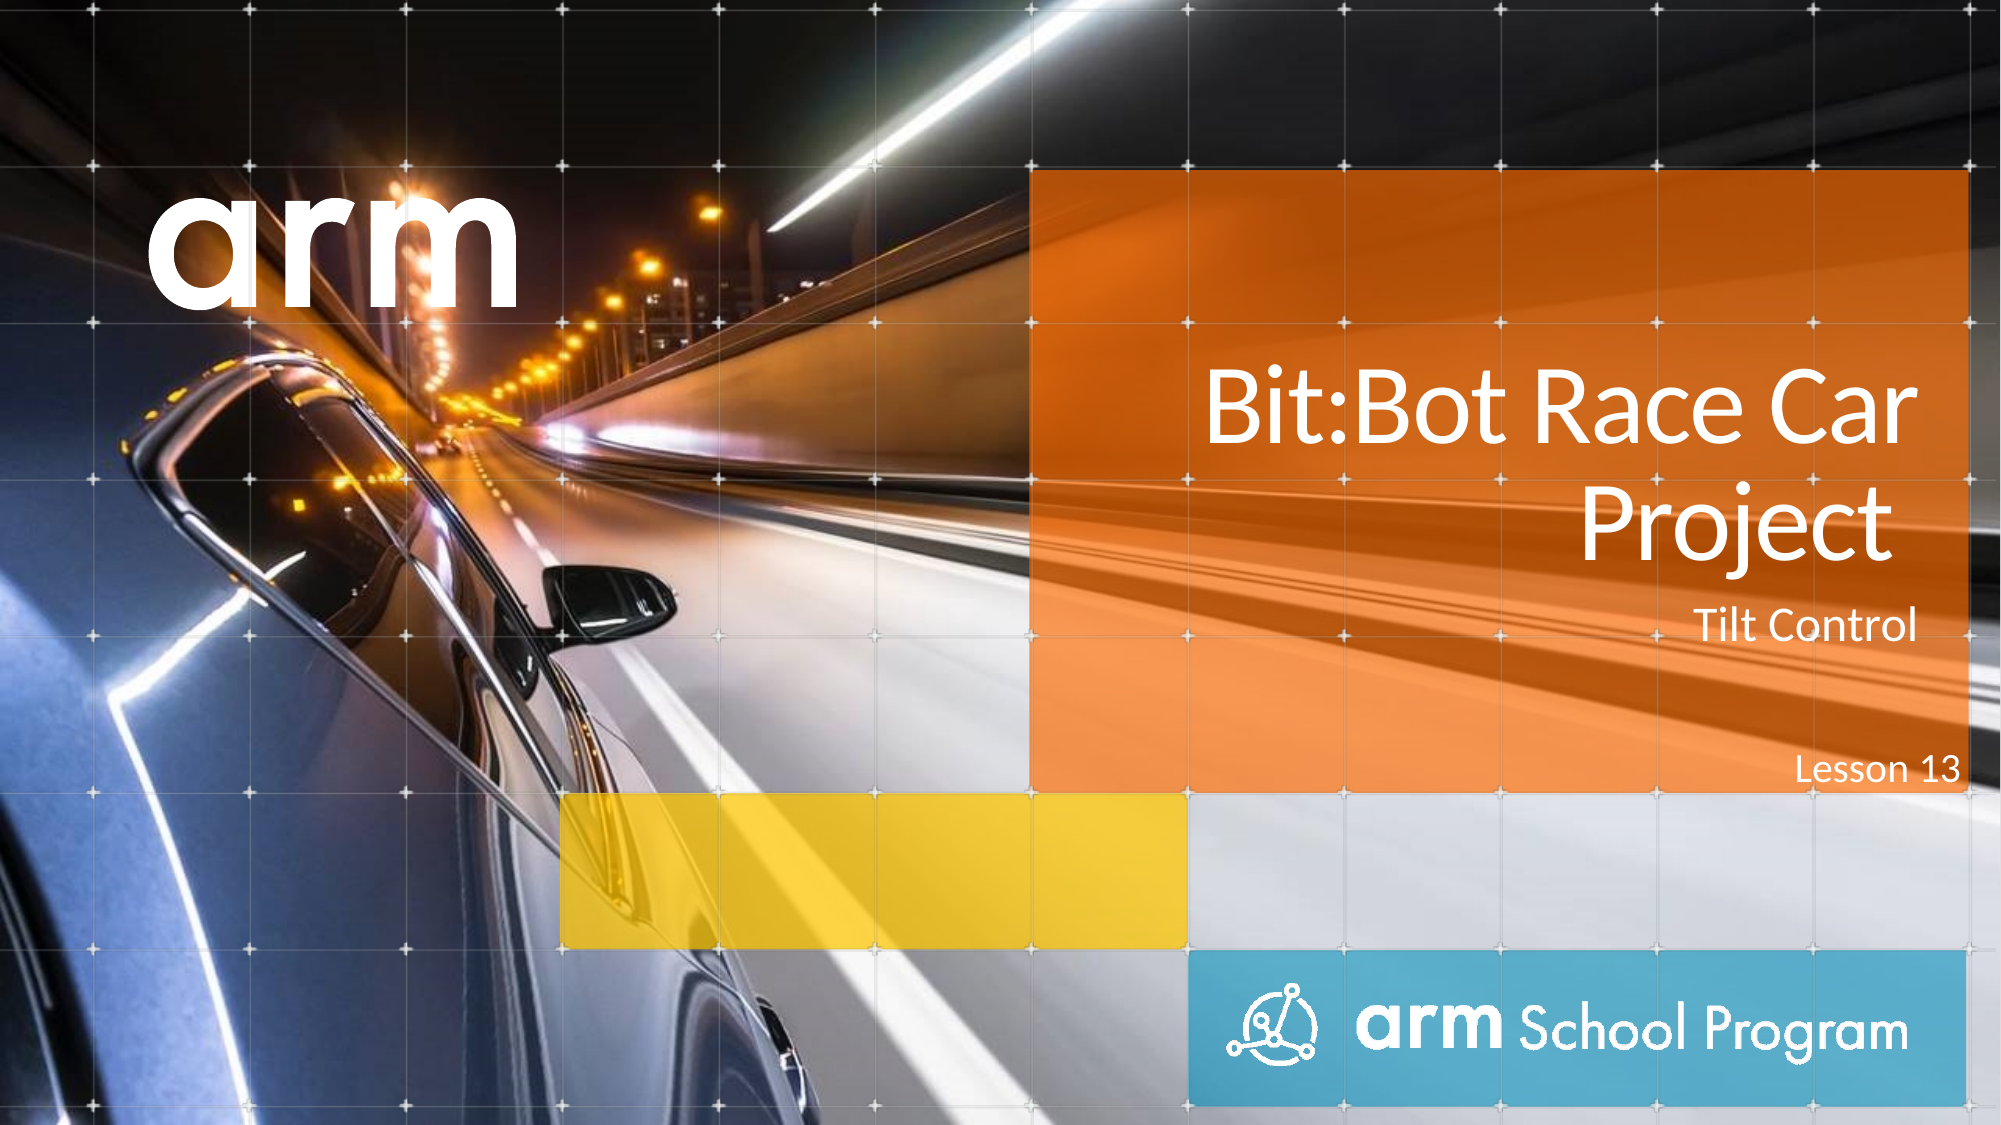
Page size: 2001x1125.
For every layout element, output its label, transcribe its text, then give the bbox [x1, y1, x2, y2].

subtitle Tilt Control [1091, 589, 1919, 711]
picture [0, 0, 2001, 1125]
list Lesson 13 [1261, 740, 1962, 788]
title Bit:Bot Race Car Project [1090, 339, 1919, 595]
